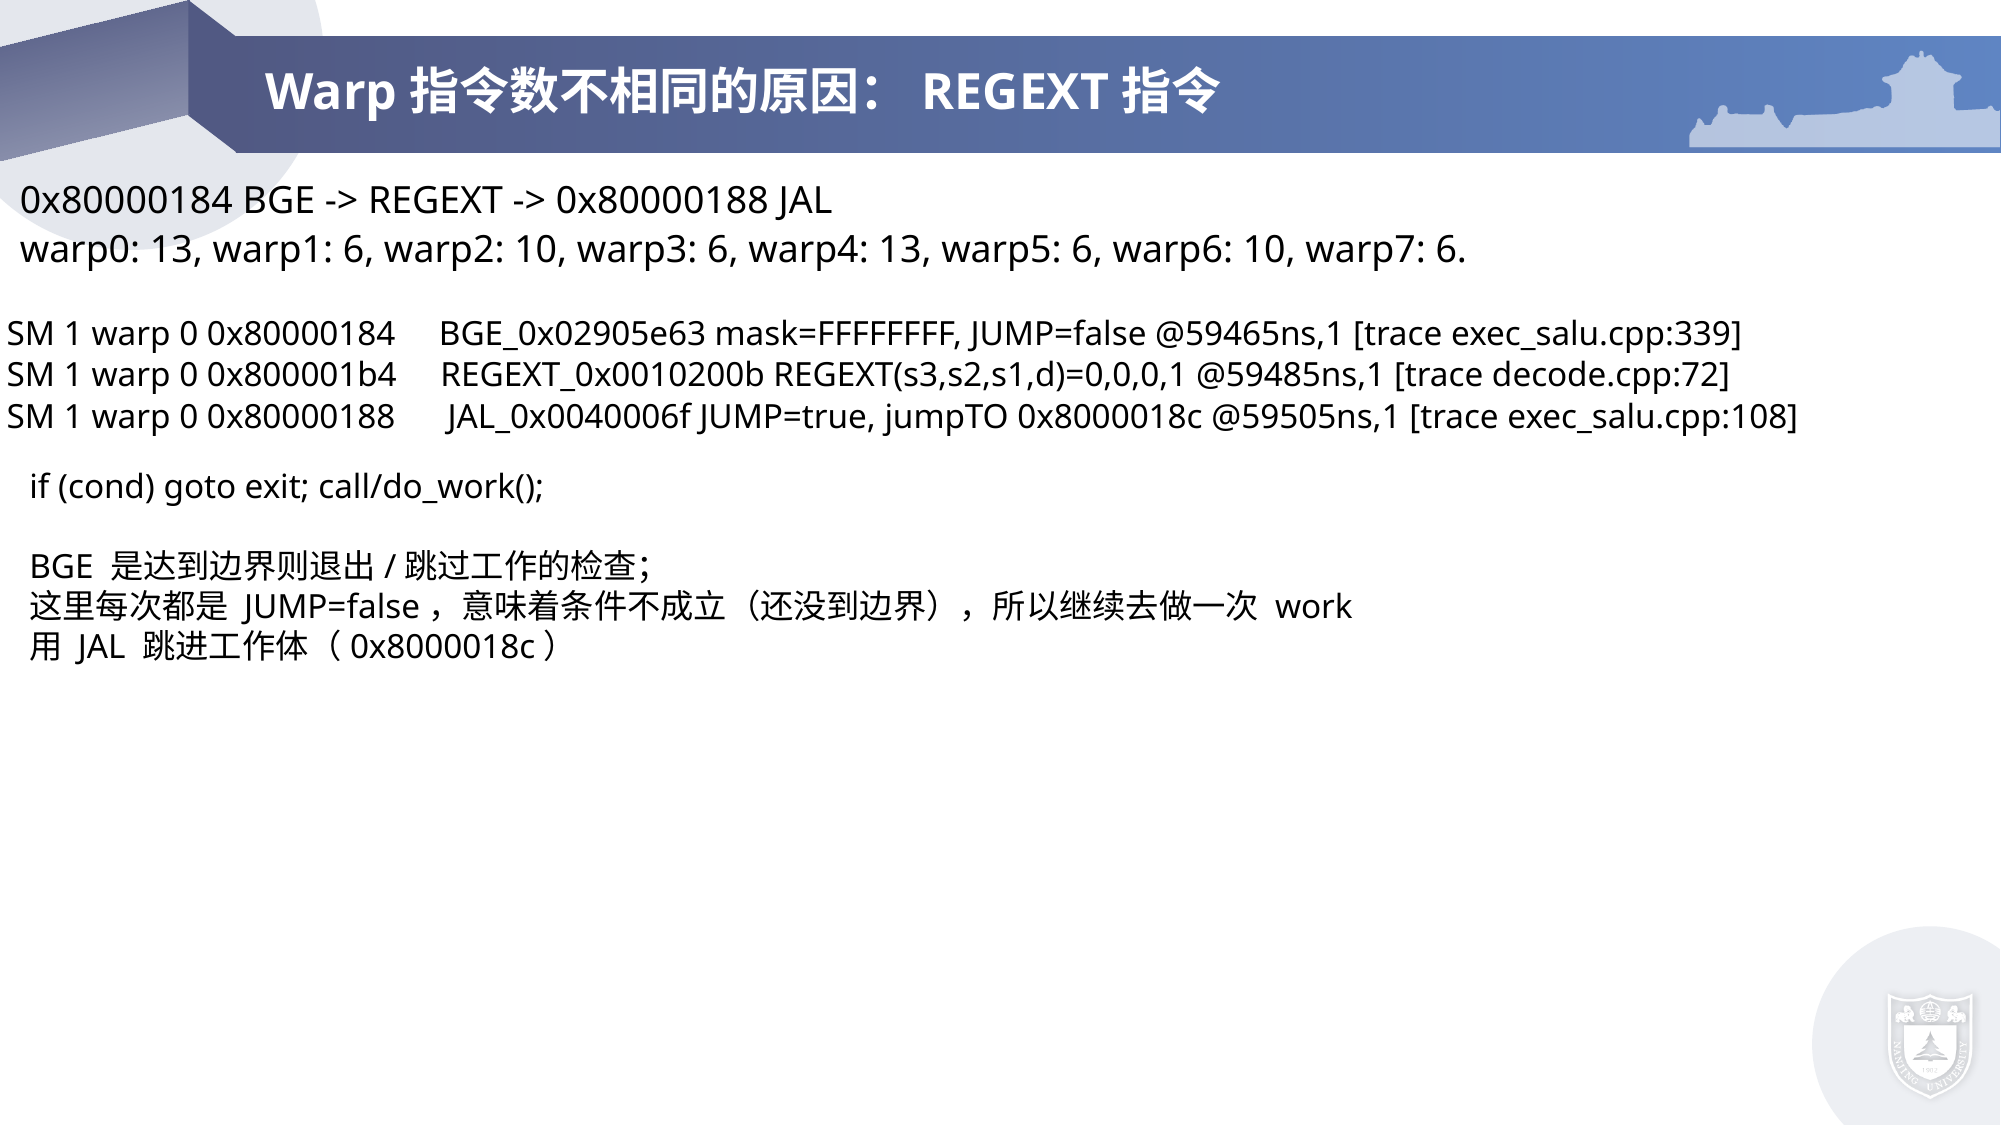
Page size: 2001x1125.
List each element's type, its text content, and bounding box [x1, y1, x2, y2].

picture [1671, 29, 2000, 164]
table_cell SM 1 warp 0 0x800001b4 REGEXT_0x0010200b REGEXT(s3,s2,s1,d)=0,0,0,1 @59485ns,1 [trace decode.cpp:72] [5, 350, 1989, 391]
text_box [0, 0, 2000, 154]
table_cell SM 1 warp 0 0x80000188 JAL_0x0040006f JUMP=true, jumpTO 0x8000018c @59505ns,1 [trace exec_salu.cpp:108] [5, 391, 1989, 433]
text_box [1812, 926, 2000, 1125]
text_box [0, 154, 300, 203]
table_header SM 1 warp 0 0x80000184 BGE_0x02905e63 mask=FFFFFFFF, JUMP=false @59465ns,1 [trace exec_salu.cpp:339] [5, 308, 1989, 350]
text_box if (cond) goto exit; call/do_work(); BGE 是达到边界则退出/跳过工作的检查； 这里每次都是 JUMP=false，意味着条件不成立（还没到边界），所以继续去做一次 work 用 JAL 跳进工作体（0x8000018c） [14, 457, 1997, 673]
text_box 0x80000184 BGE -> REGEXT -> 0x80000188 JAL warp0: 13, warp1: 6, warp2: 10, warp3: 6, warp4: 13, warp5: 6, warp6: 10, warp7: 6. [4, 163, 2000, 624]
